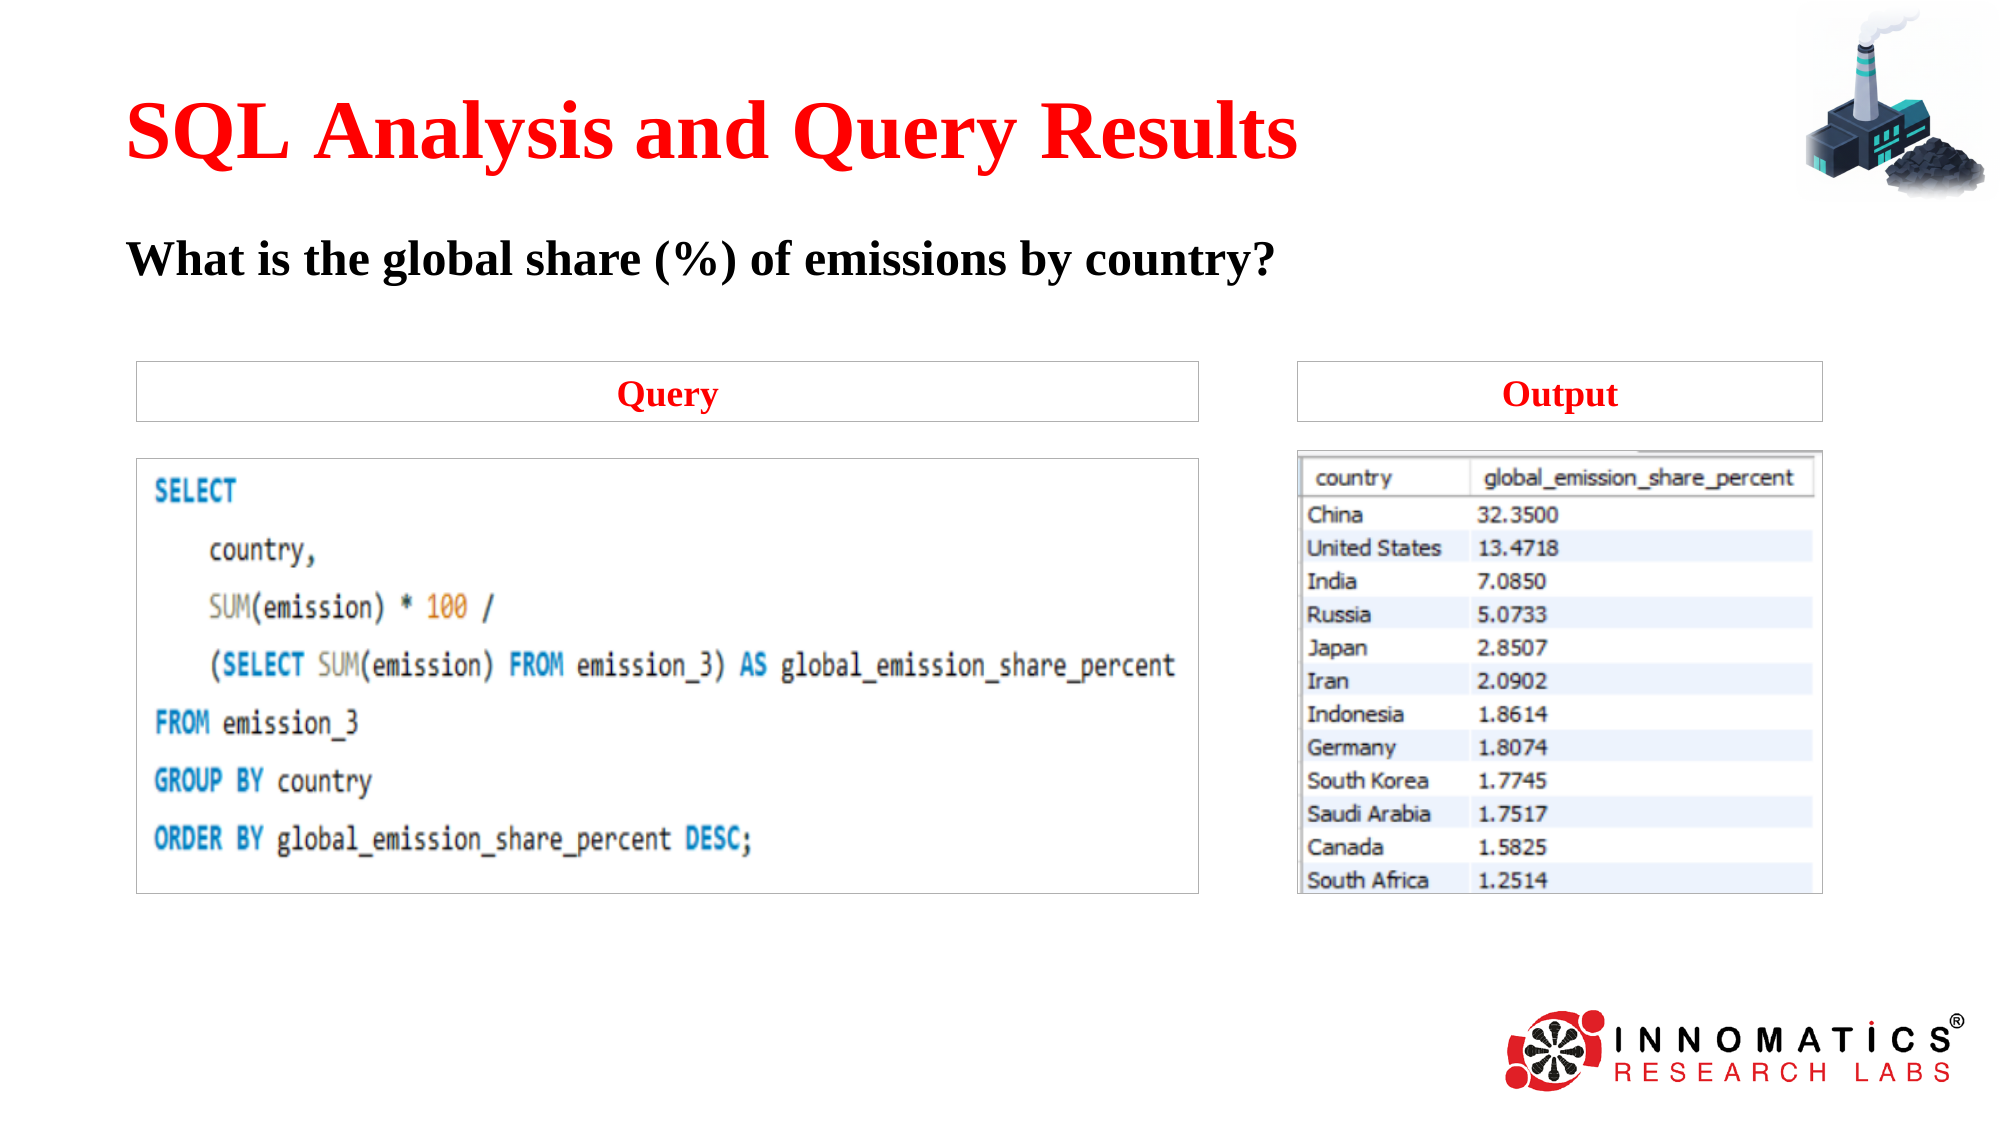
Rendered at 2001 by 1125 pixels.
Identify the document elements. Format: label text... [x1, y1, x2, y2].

text_box SQL Analysis and Query Results [110, 79, 1707, 188]
picture [1494, 1000, 1974, 1109]
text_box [136, 361, 1199, 895]
text_box What is the global share (%) of emissions by country? [110, 218, 1843, 293]
picture [1794, 0, 2000, 203]
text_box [1297, 361, 1823, 895]
